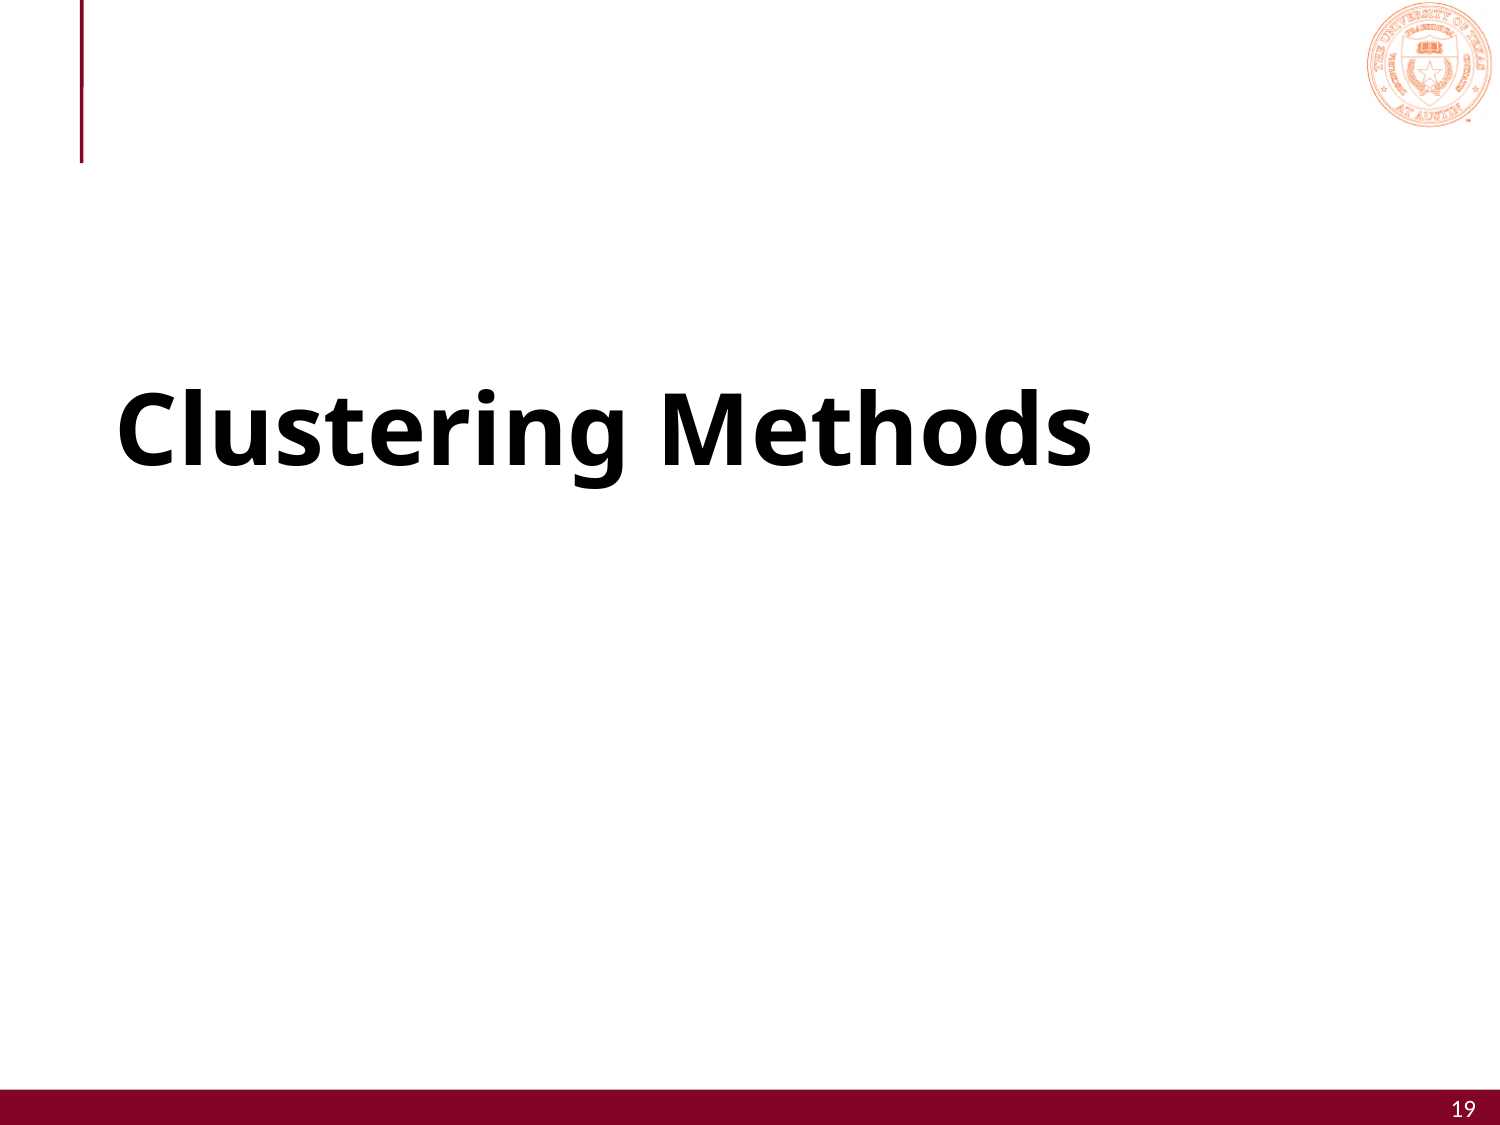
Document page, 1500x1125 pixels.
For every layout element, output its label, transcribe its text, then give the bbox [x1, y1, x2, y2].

slide_number 19 [1141, 1077, 1492, 1125]
picture [1360, 0, 1498, 140]
title Clustering Methods [99, 383, 1361, 468]
